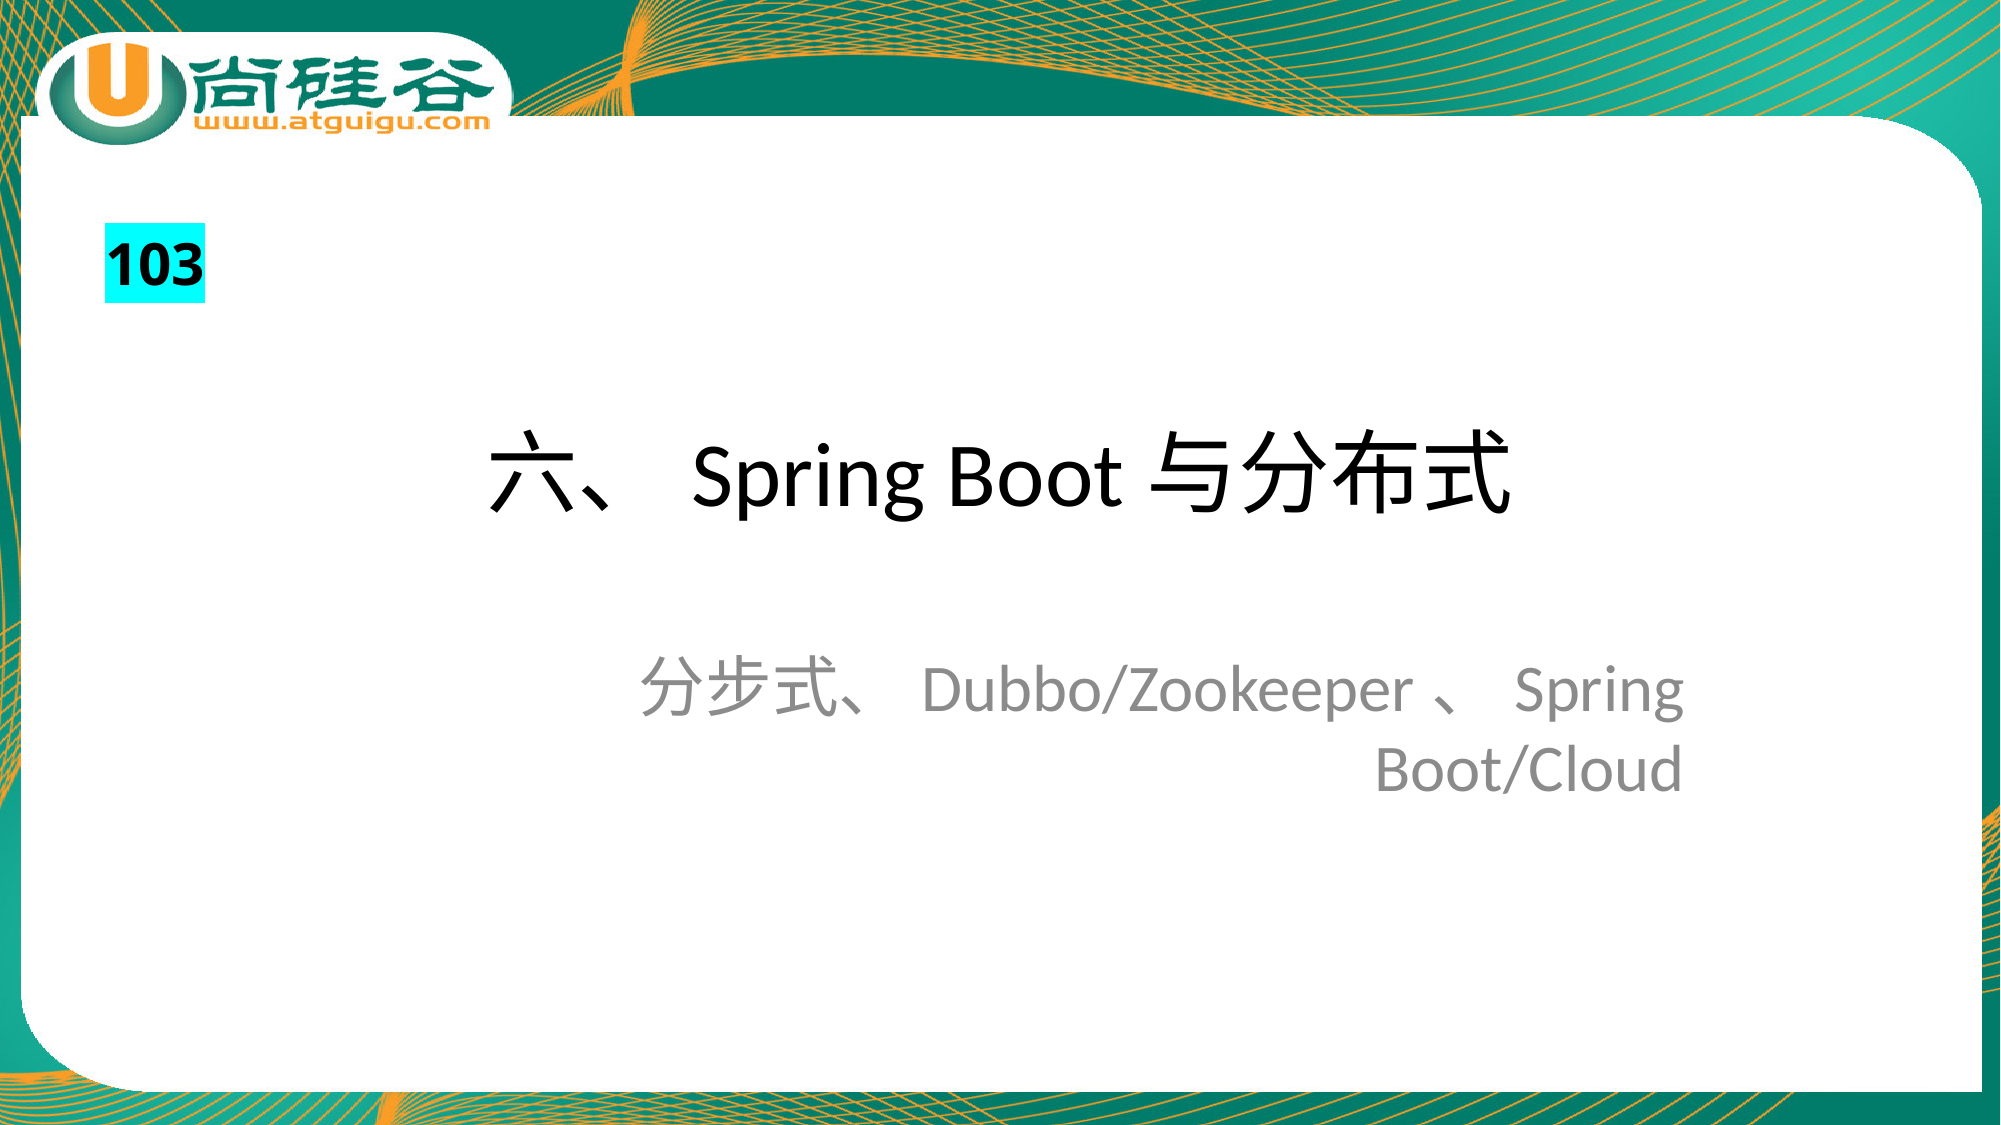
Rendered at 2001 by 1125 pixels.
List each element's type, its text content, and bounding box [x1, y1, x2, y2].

picture [0, 0, 2001, 1125]
subtitle 分步式、Dubbo/Zookeeper、Spring Boot/Cloud [300, 637, 1700, 925]
title 六、Spring Boot与分布式 [150, 349, 1850, 591]
text_box 103 [90, 219, 220, 305]
